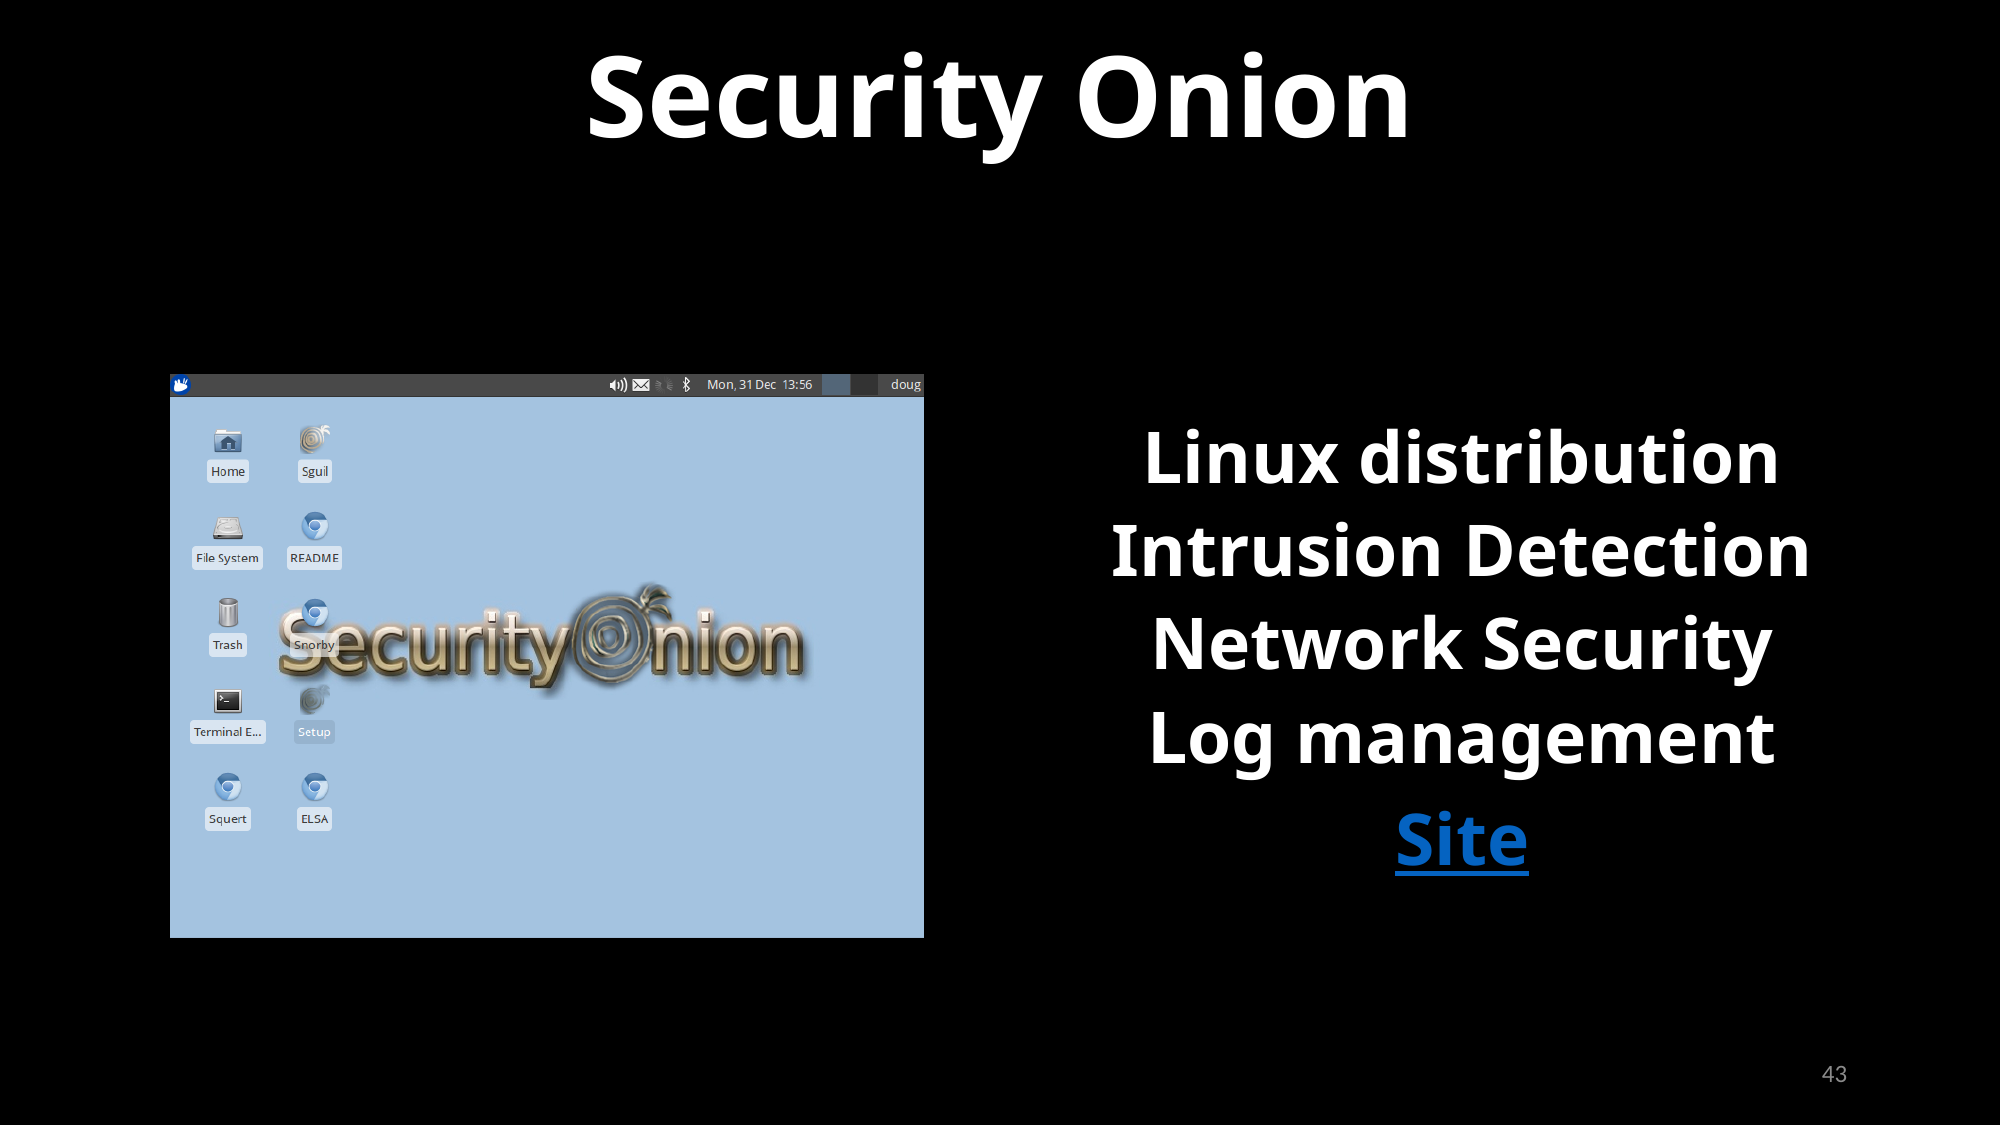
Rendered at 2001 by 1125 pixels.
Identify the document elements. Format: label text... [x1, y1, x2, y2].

text_box Linux distribution Intrusion Detection Network Security Log management Site [1062, 311, 1863, 900]
picture [170, 374, 924, 938]
text_box Security Onion [0, 17, 2000, 167]
slide_number 43 [1412, 1042, 1863, 1103]
